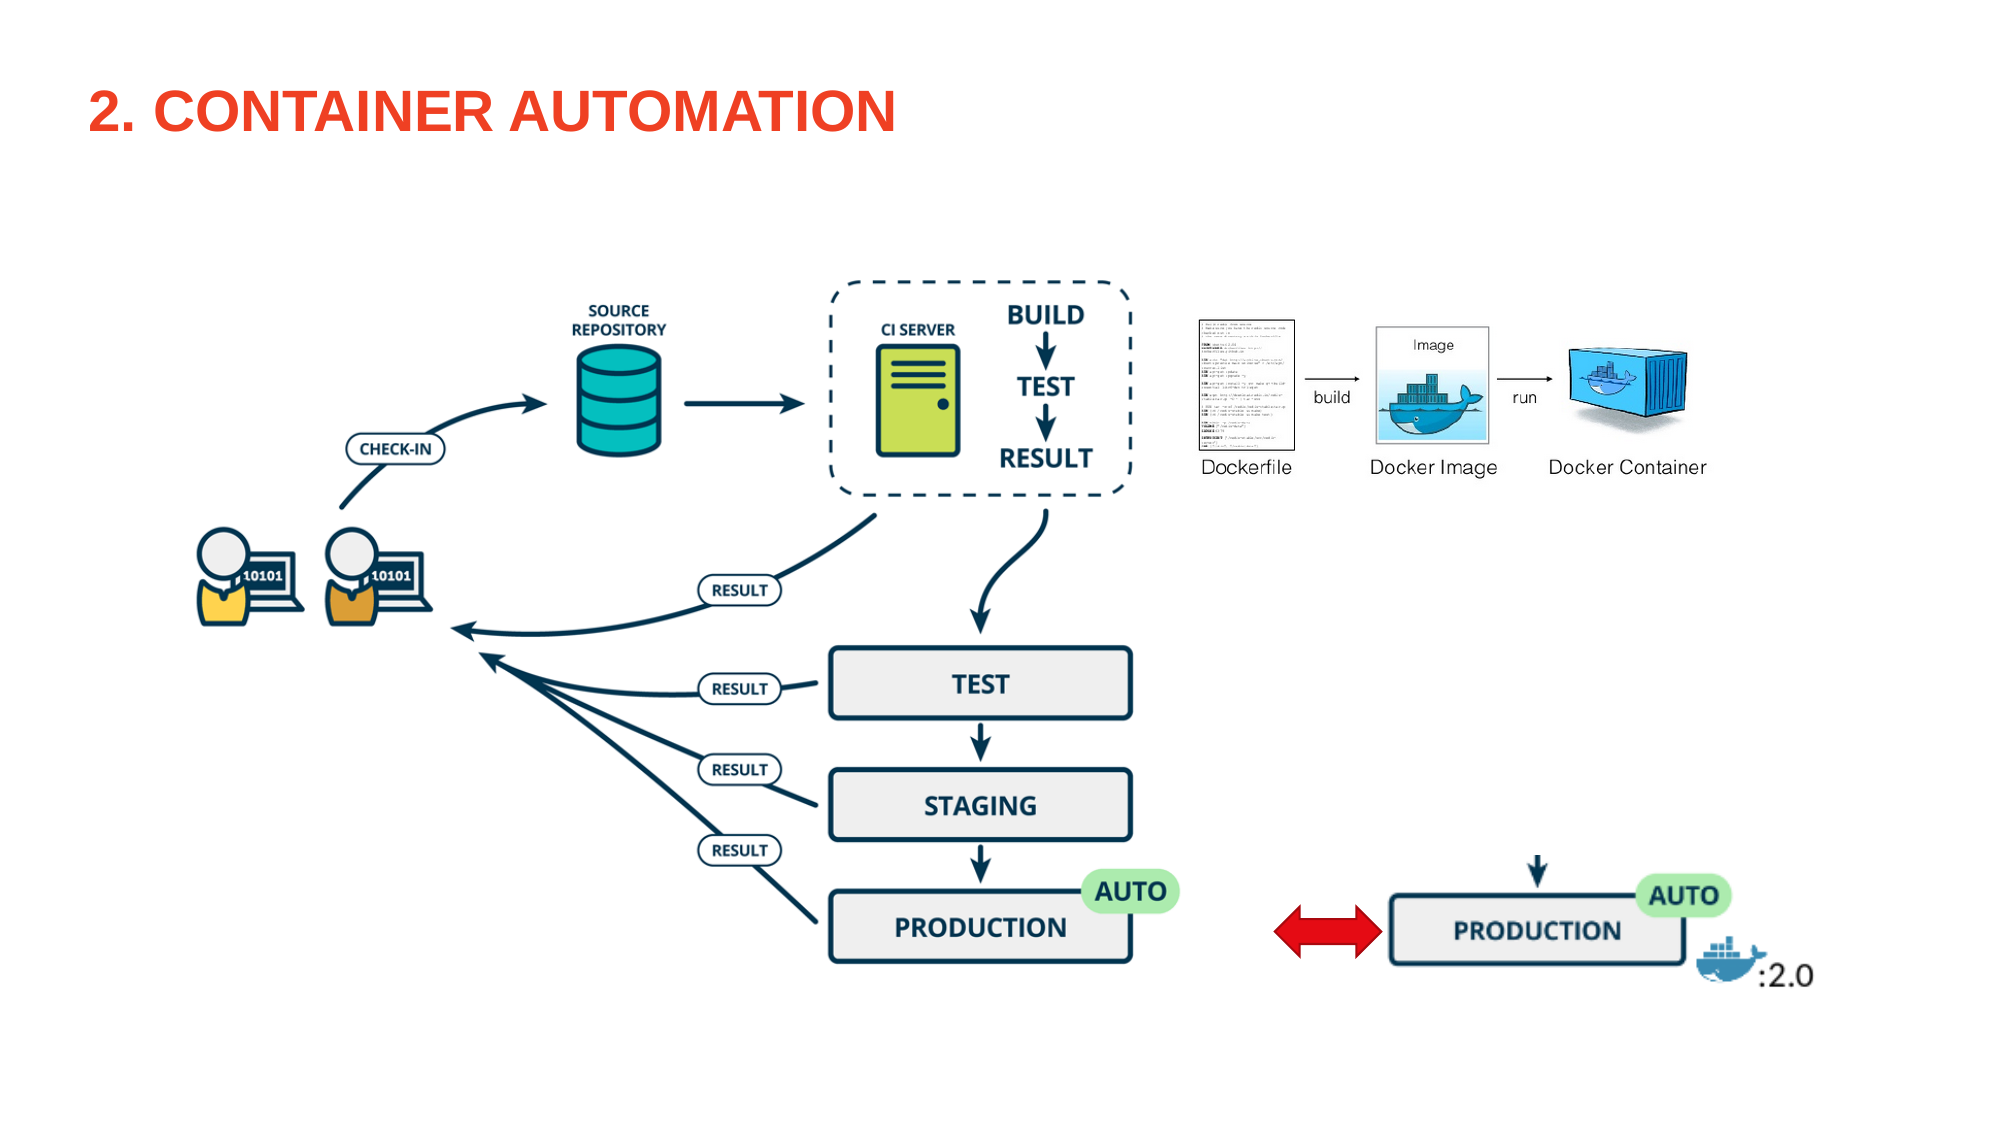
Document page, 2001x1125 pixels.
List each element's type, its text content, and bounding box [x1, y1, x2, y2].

text_box [1273, 904, 1381, 959]
picture [1381, 855, 1834, 994]
picture [174, 240, 1721, 1003]
title 2. COntainer AUTOMation [88, 88, 1911, 183]
